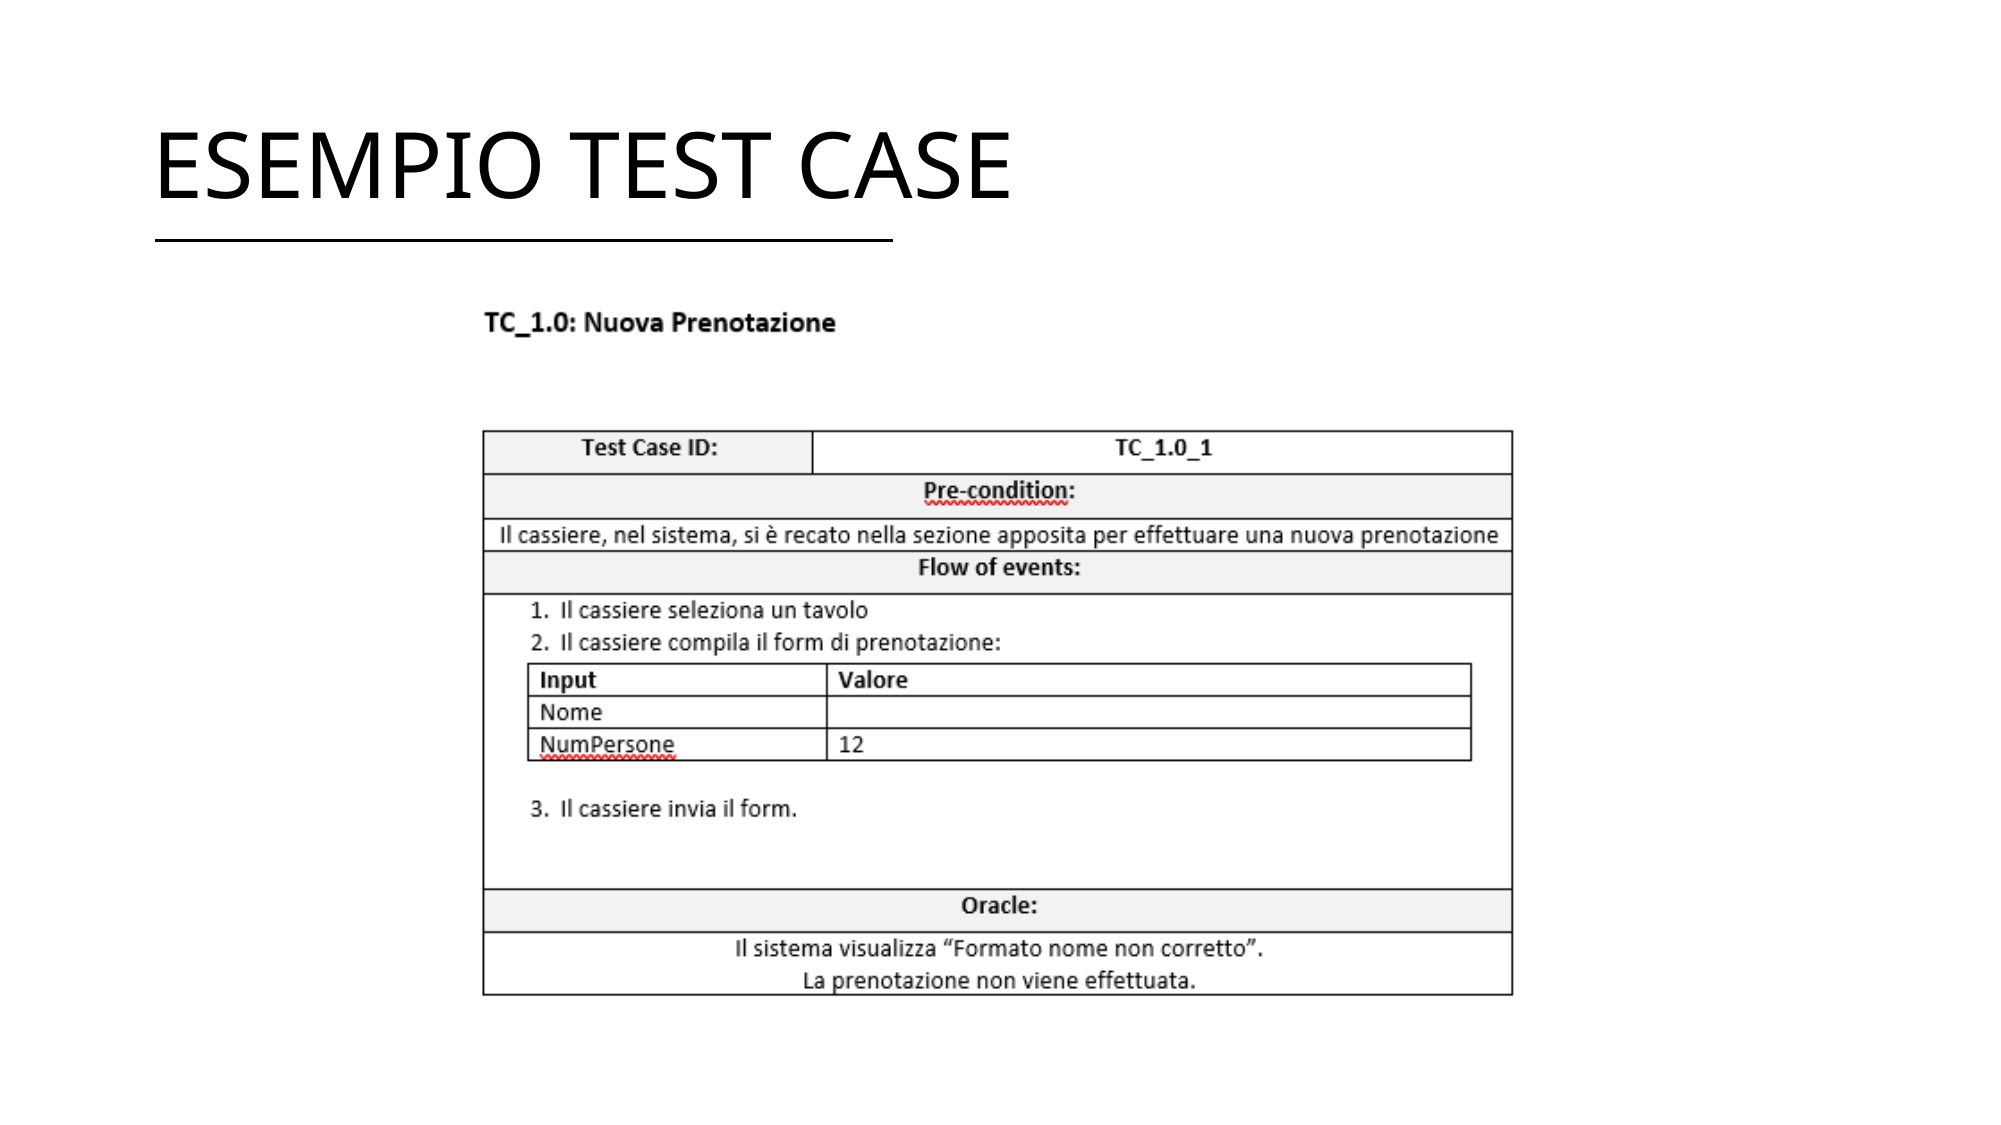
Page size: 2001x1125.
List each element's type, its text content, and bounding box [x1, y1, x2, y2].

picture [431, 277, 1569, 1039]
title ESEMPIO TEST CASE [137, 59, 1863, 278]
